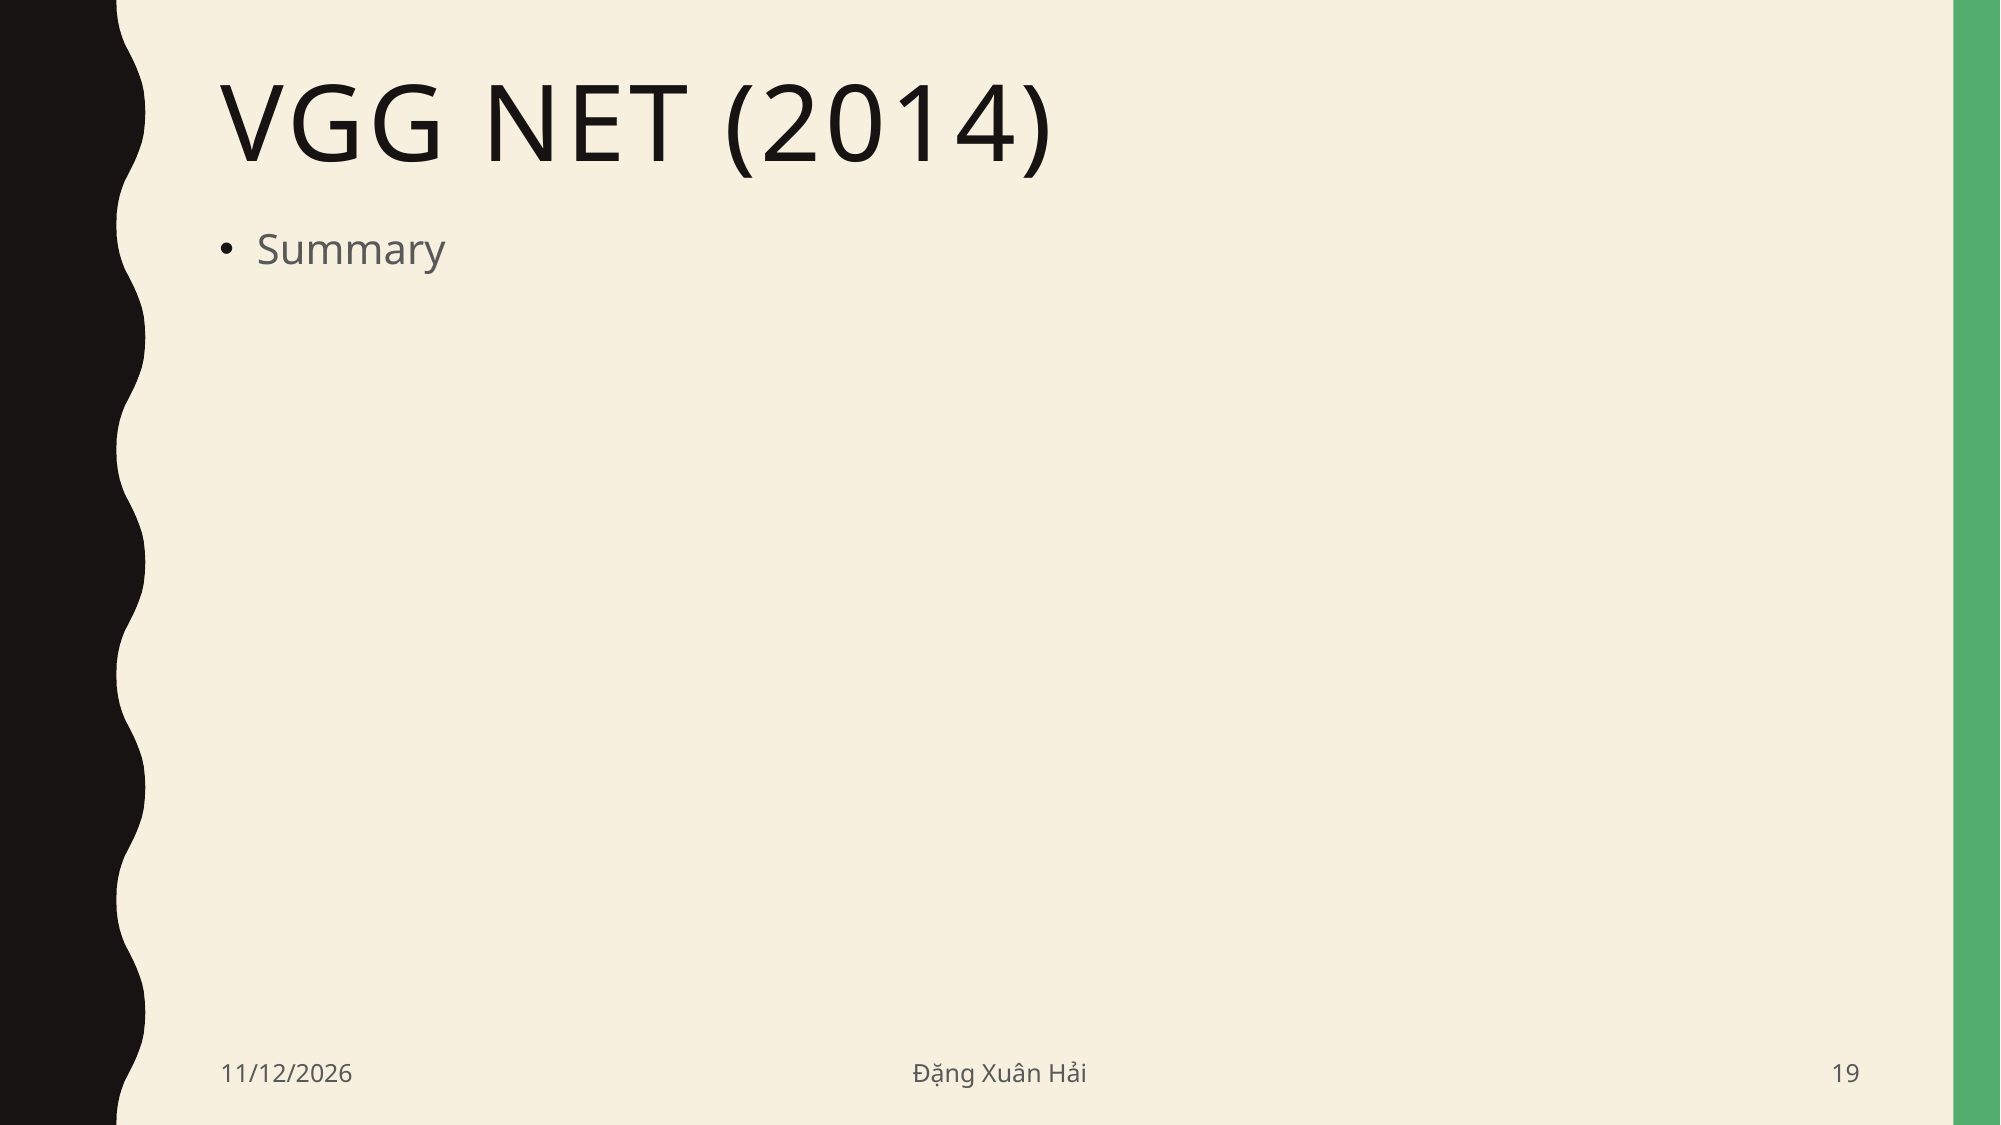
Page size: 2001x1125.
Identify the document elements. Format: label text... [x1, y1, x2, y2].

footer Đặng Xuân Hải [662, 1045, 1338, 1103]
list Summary [204, 210, 1000, 523]
slide_number 19 [1412, 1045, 1875, 1103]
title VGG Net (2014) [205, 62, 1875, 240]
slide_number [205, 1045, 588, 1103]
